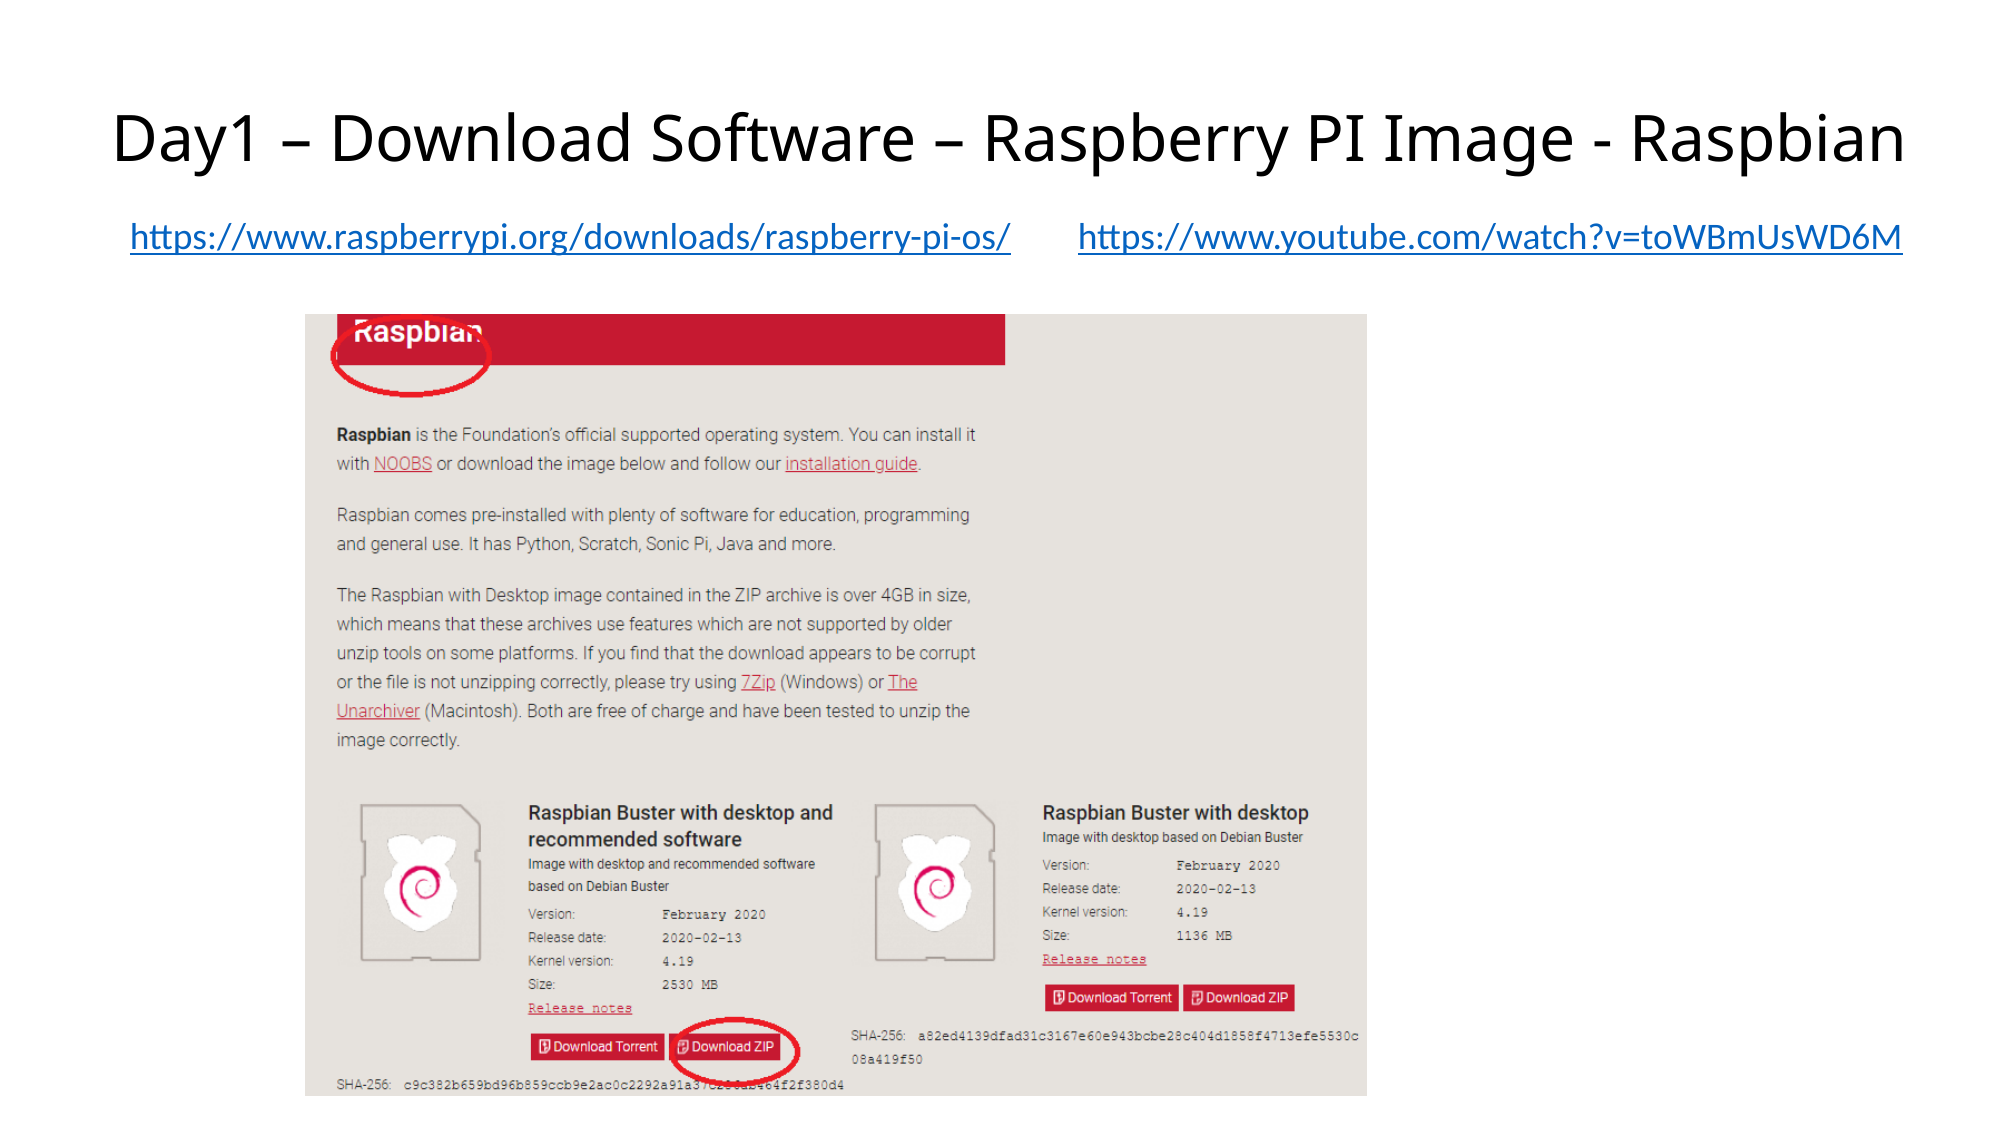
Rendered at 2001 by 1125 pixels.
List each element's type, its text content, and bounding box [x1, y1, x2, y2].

picture [305, 314, 1367, 1096]
title Day1 – Download Software – Raspberry PI Image - Raspbian [96, 87, 1968, 184]
text_box https://www.raspberrypi.org/downloads/raspberry-pi-os/ [115, 205, 1027, 265]
text_box https://www.youtube.com/watch?v=toWBmUsWD6M [1063, 205, 1918, 310]
